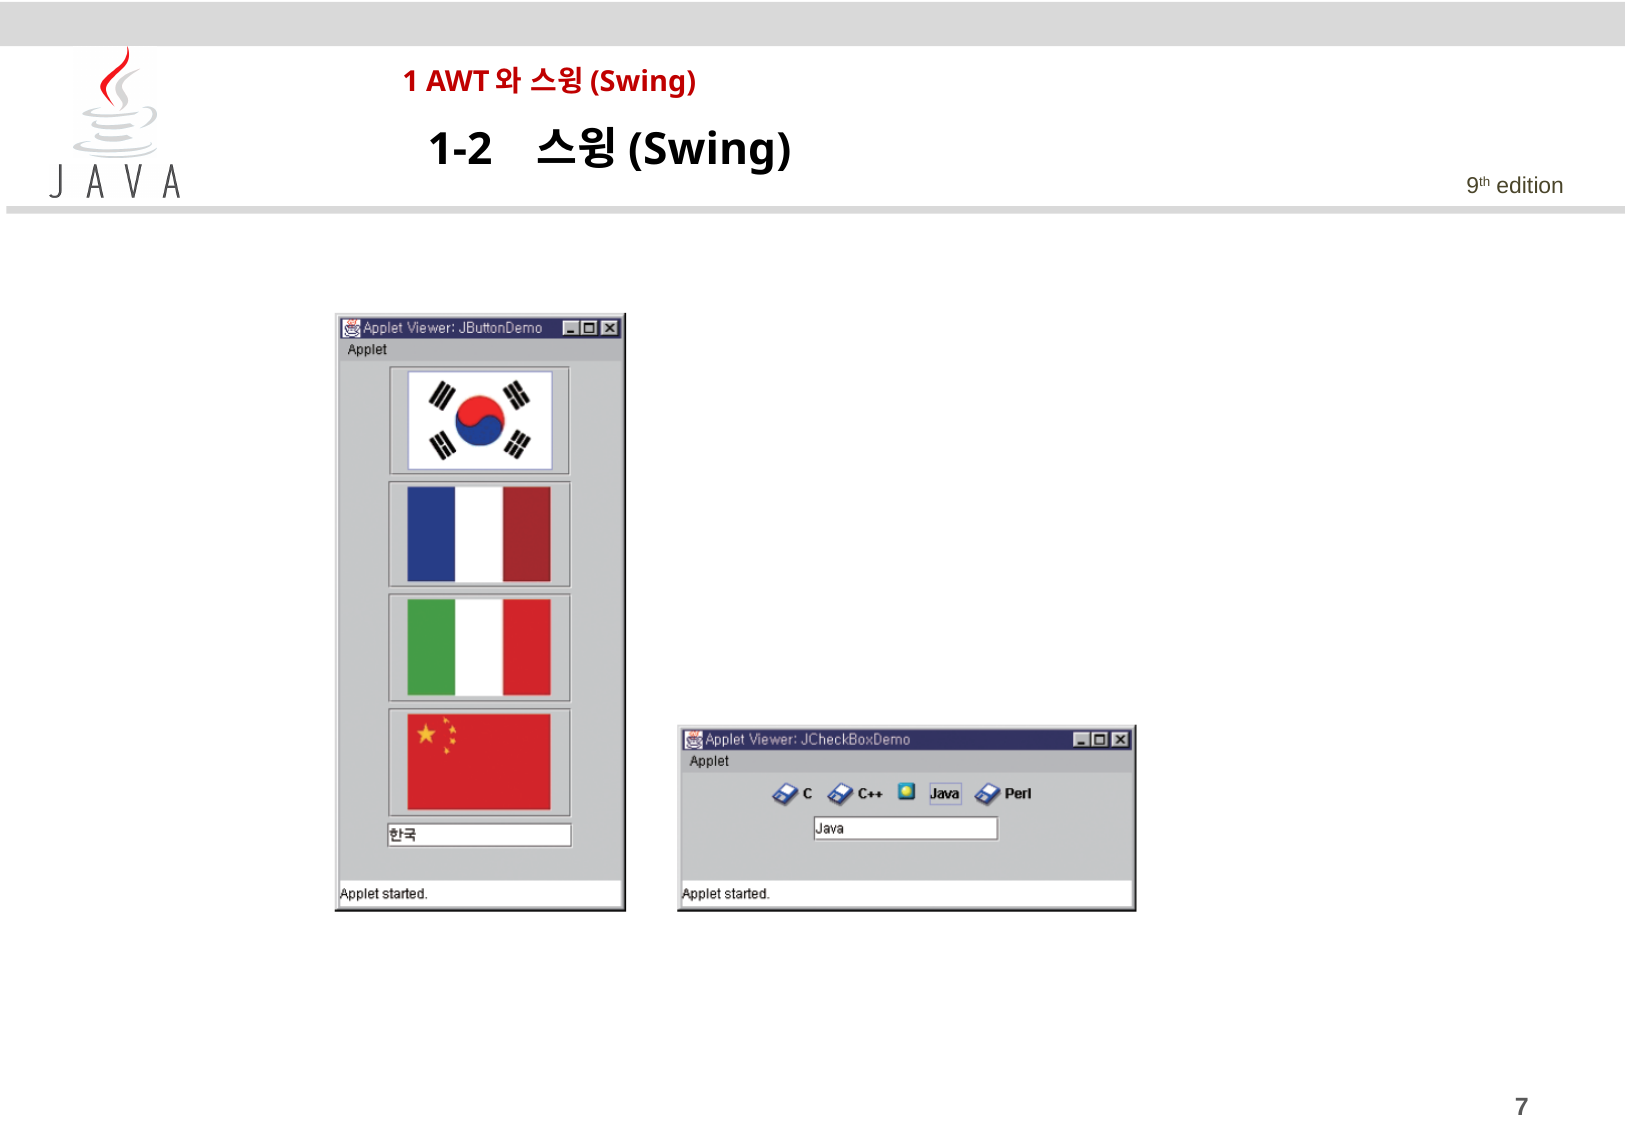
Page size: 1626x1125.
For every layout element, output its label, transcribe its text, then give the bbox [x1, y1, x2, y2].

list 1-2 스윙(Swing) [412, 112, 1625, 181]
picture [49, 164, 180, 198]
picture [73, 46, 157, 158]
title 1 AWT와 스윙(Swing) [387, 54, 1393, 105]
slide_number 7 [1164, 1074, 1544, 1125]
picture [287, 274, 1171, 993]
